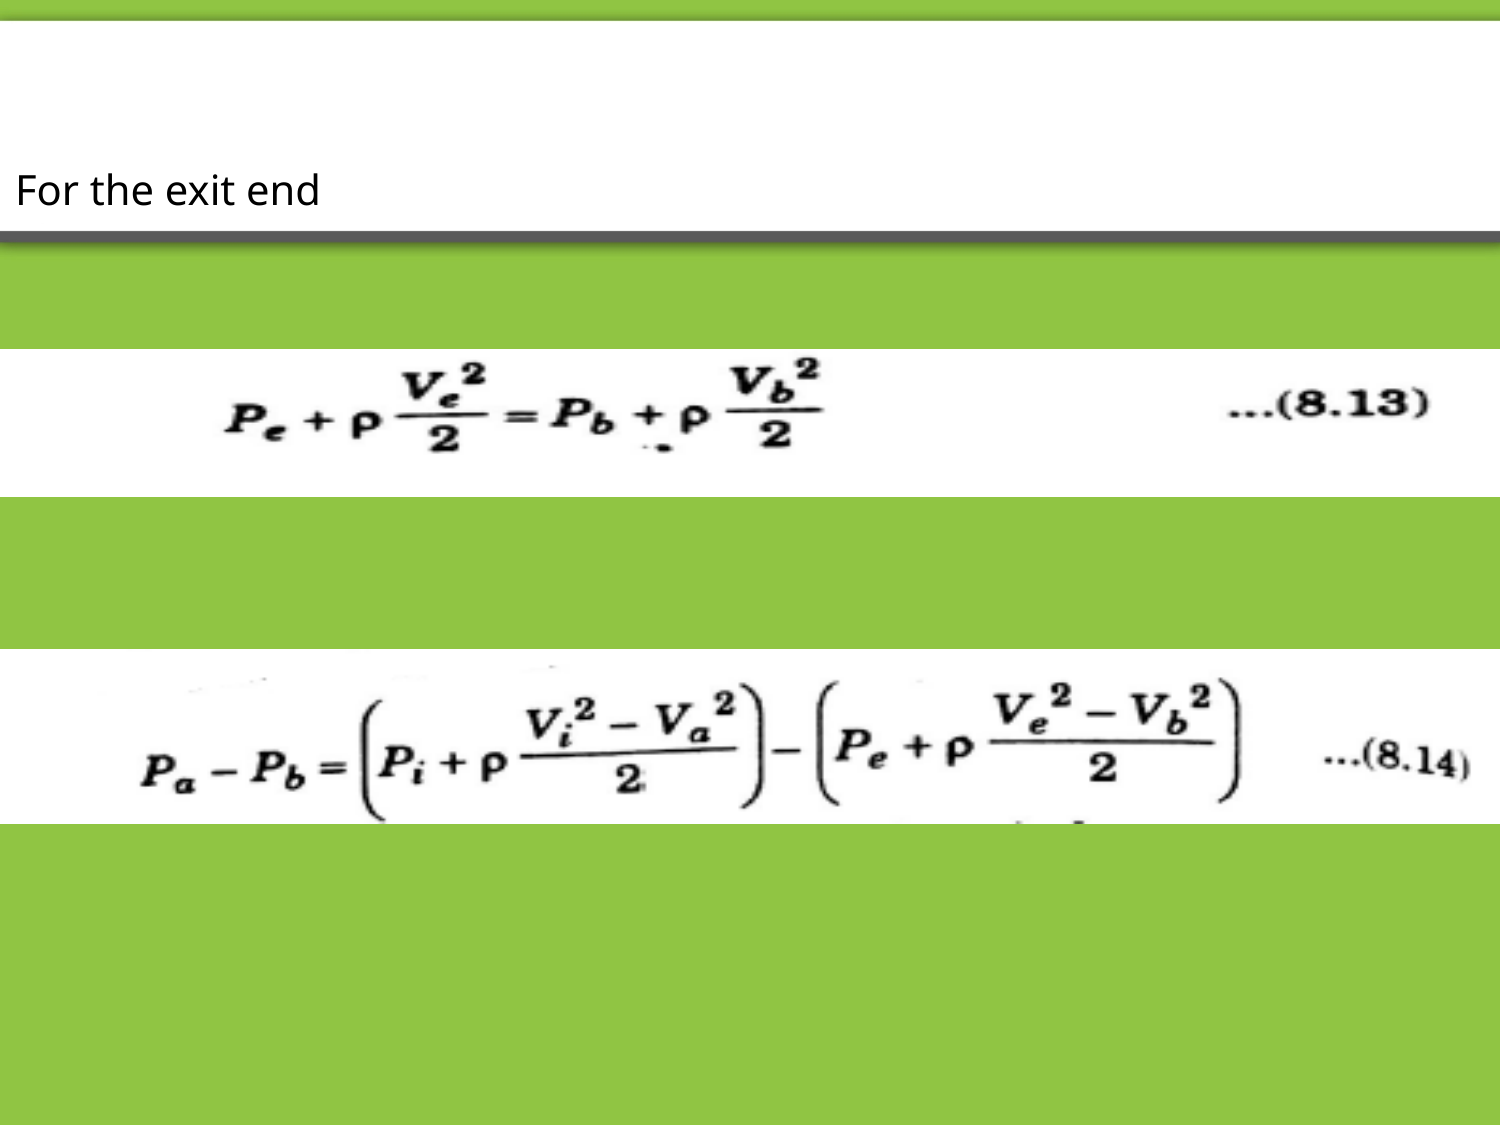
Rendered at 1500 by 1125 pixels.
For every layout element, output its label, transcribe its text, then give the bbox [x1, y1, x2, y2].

picture [0, 0, 1500, 349]
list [0, 349, 1500, 498]
title For the exit end [0, 45, 1425, 233]
picture [0, 498, 1500, 1125]
